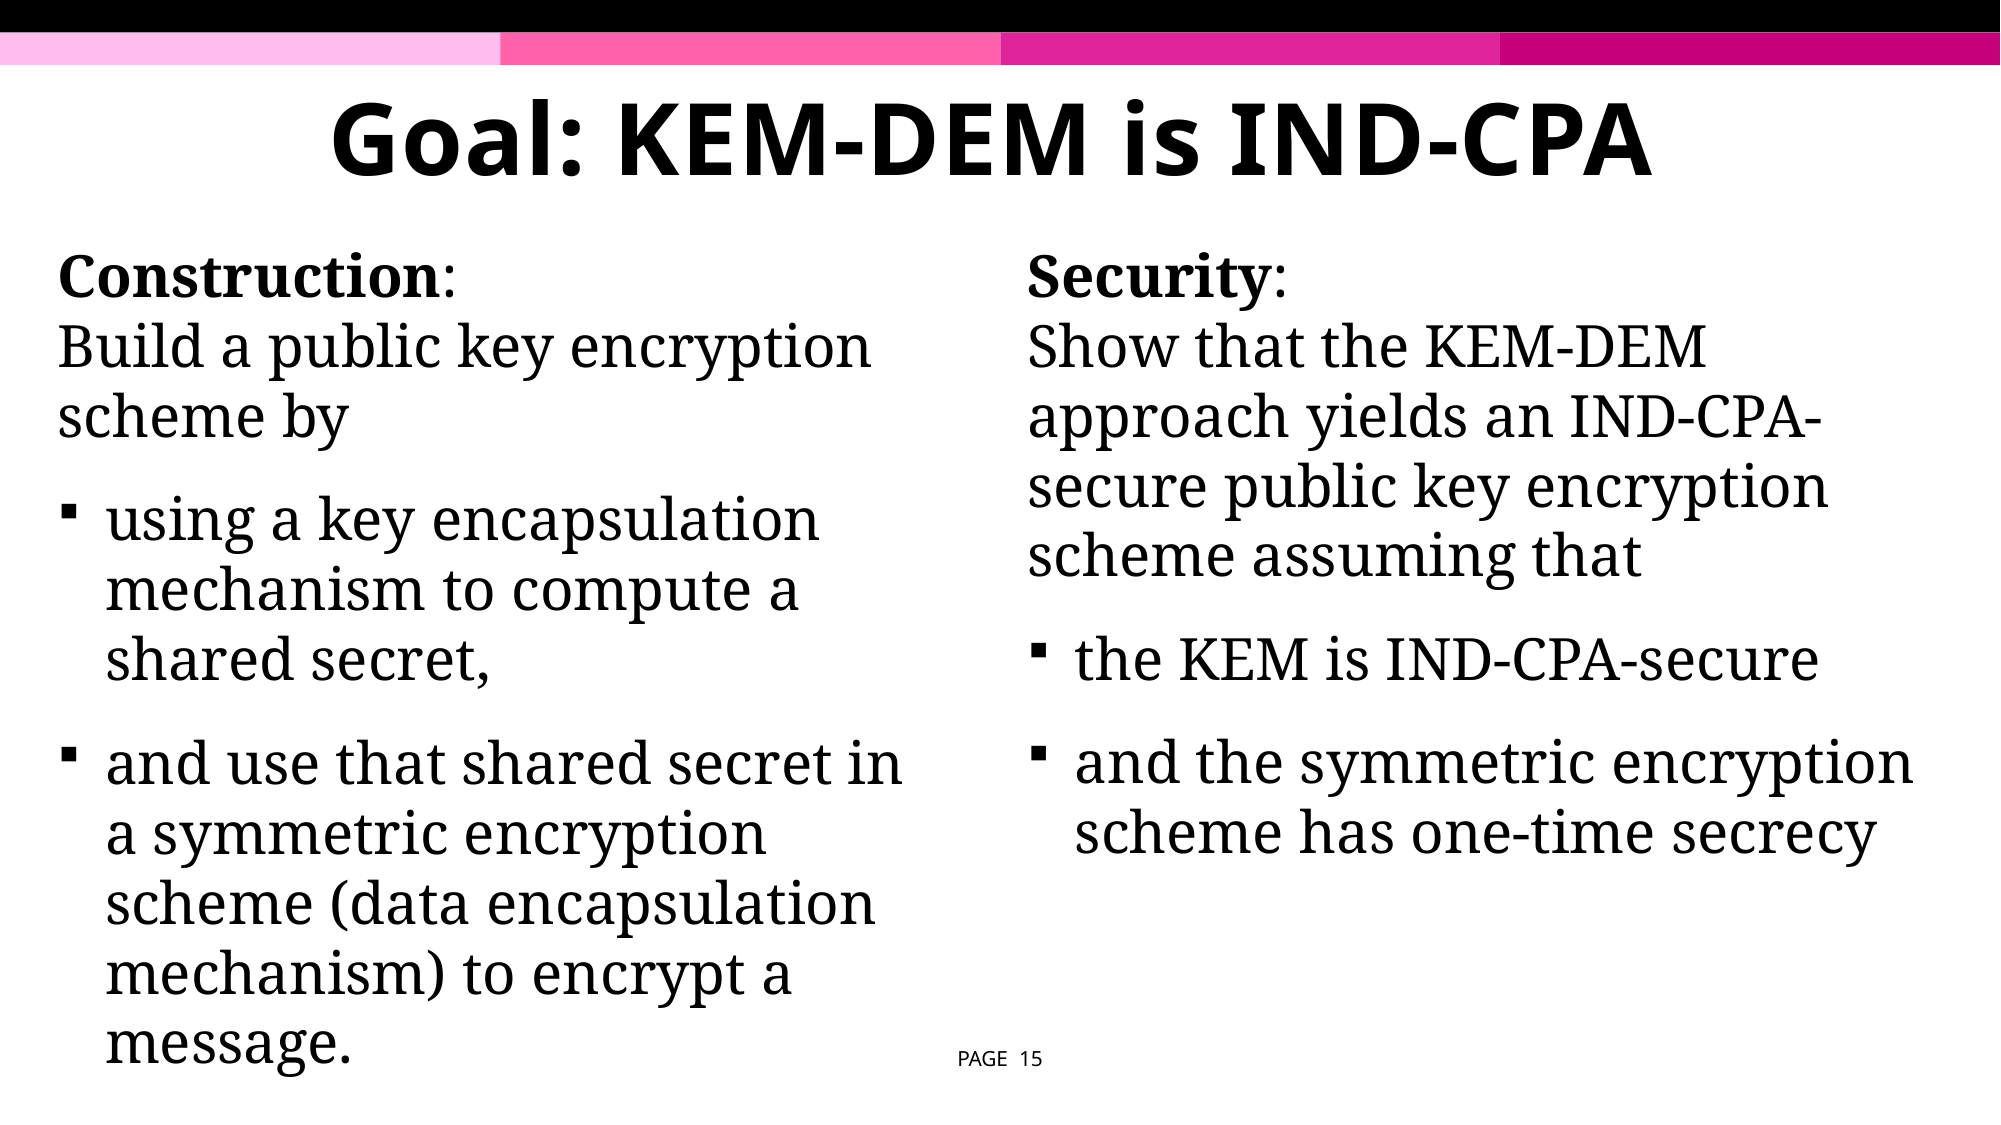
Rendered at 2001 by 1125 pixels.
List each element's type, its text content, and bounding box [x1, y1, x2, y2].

footer [42, 1039, 900, 1081]
title Goal: KEM-DEM is IND-CPA [42, 71, 1941, 219]
slide_number PAGE 15 [916, 1039, 1084, 1081]
list Construction: Build a public key encryption scheme by using a key encapsulation mechanism to compute a shared secret, and use that shared secret in a symmetric encryption scheme (data encapsulation mechanism) to encrypt a message. [42, 231, 960, 985]
list Security: Show that the KEM-DEM approach yields an IND-CPA-secure public key encryption scheme assuming that the KEM is IND-CPA-secure and the symmetric encryption scheme has one-time secrecy [1012, 231, 1941, 985]
